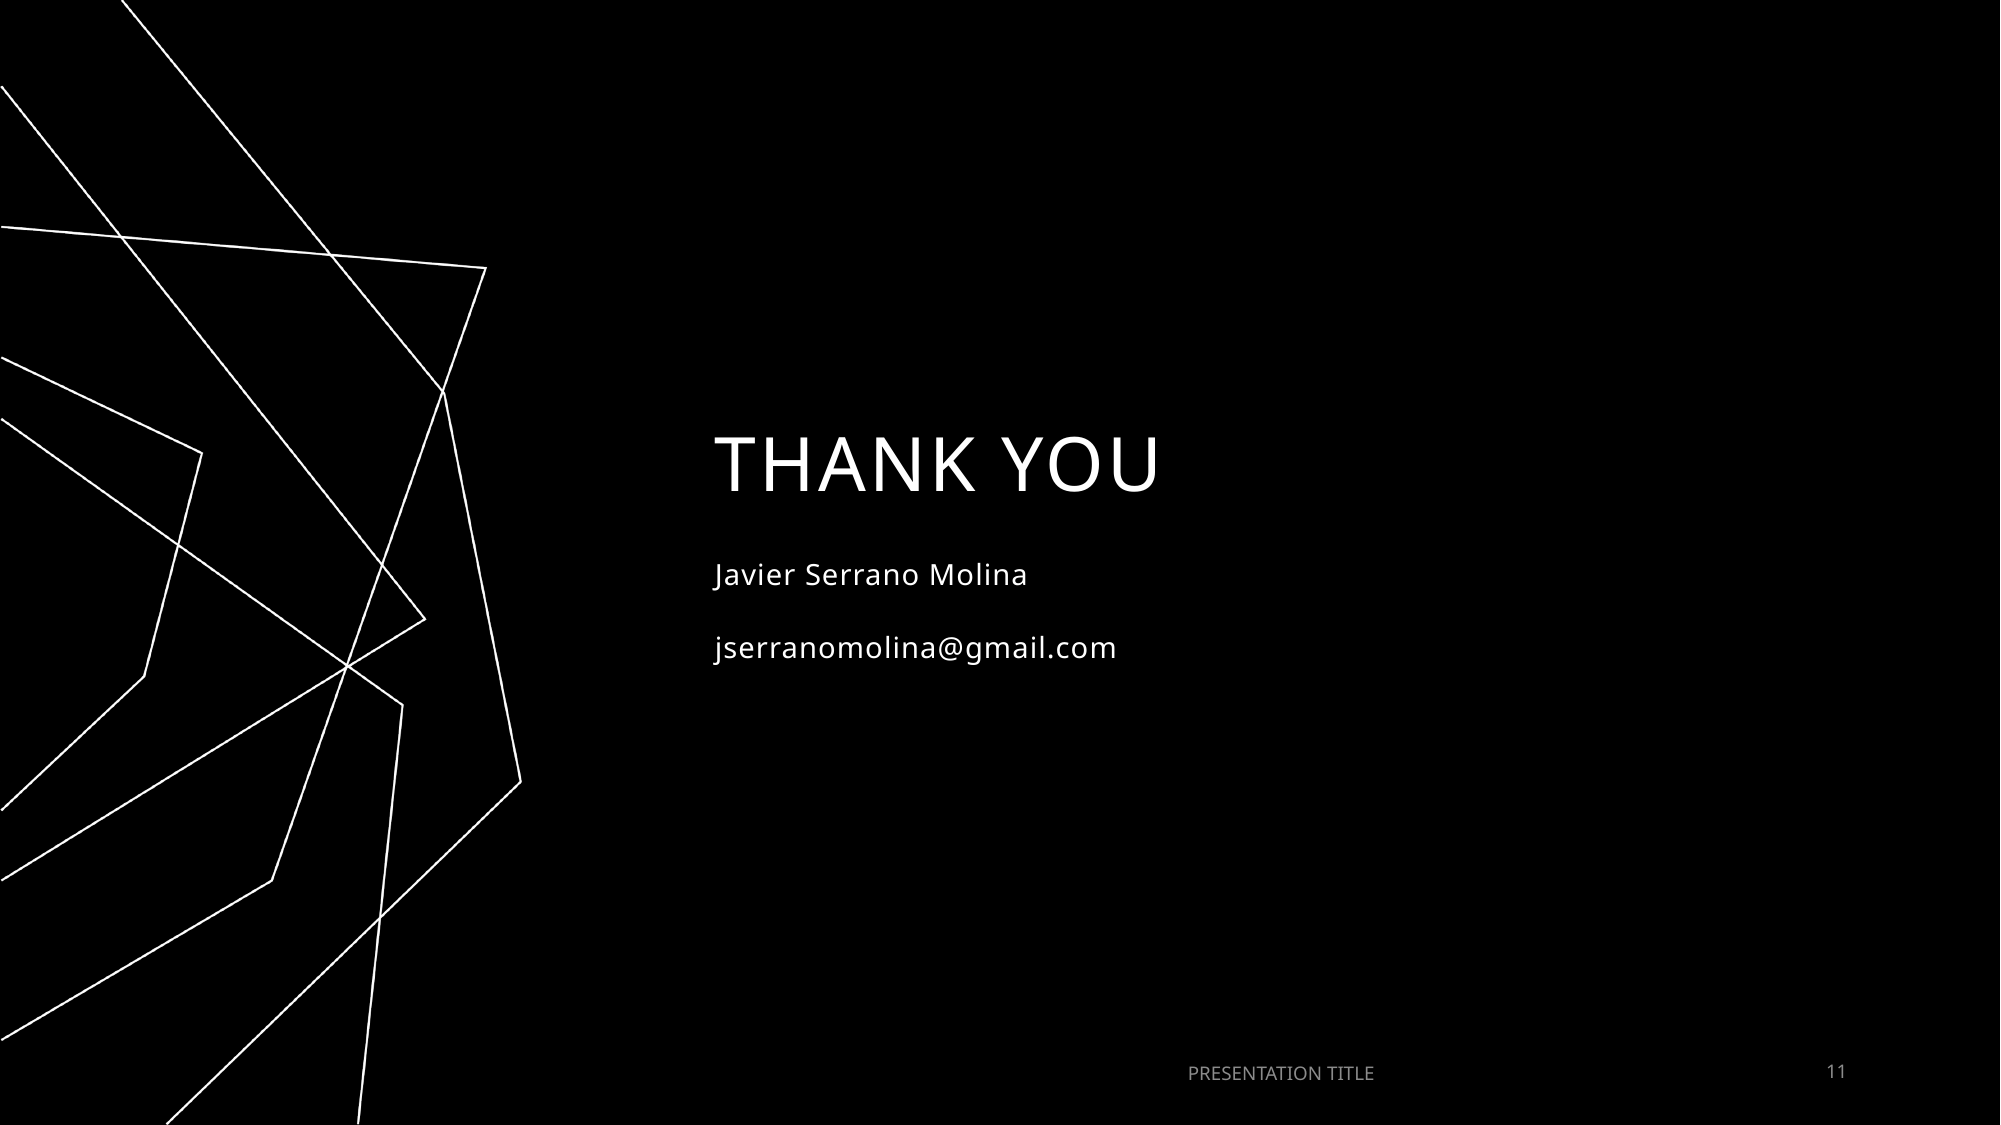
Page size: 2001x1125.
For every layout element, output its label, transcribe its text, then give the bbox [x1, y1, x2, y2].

footer PRESENTATION TITLE [1062, 1042, 1500, 1103]
subtitle Javier Serrano Molina jserranomolina@gmail.com [699, 531, 1386, 757]
slide_number 11 [1571, 1042, 1863, 1103]
picture [0, 0, 522, 1125]
title THANK YOU [699, 265, 1386, 516]
